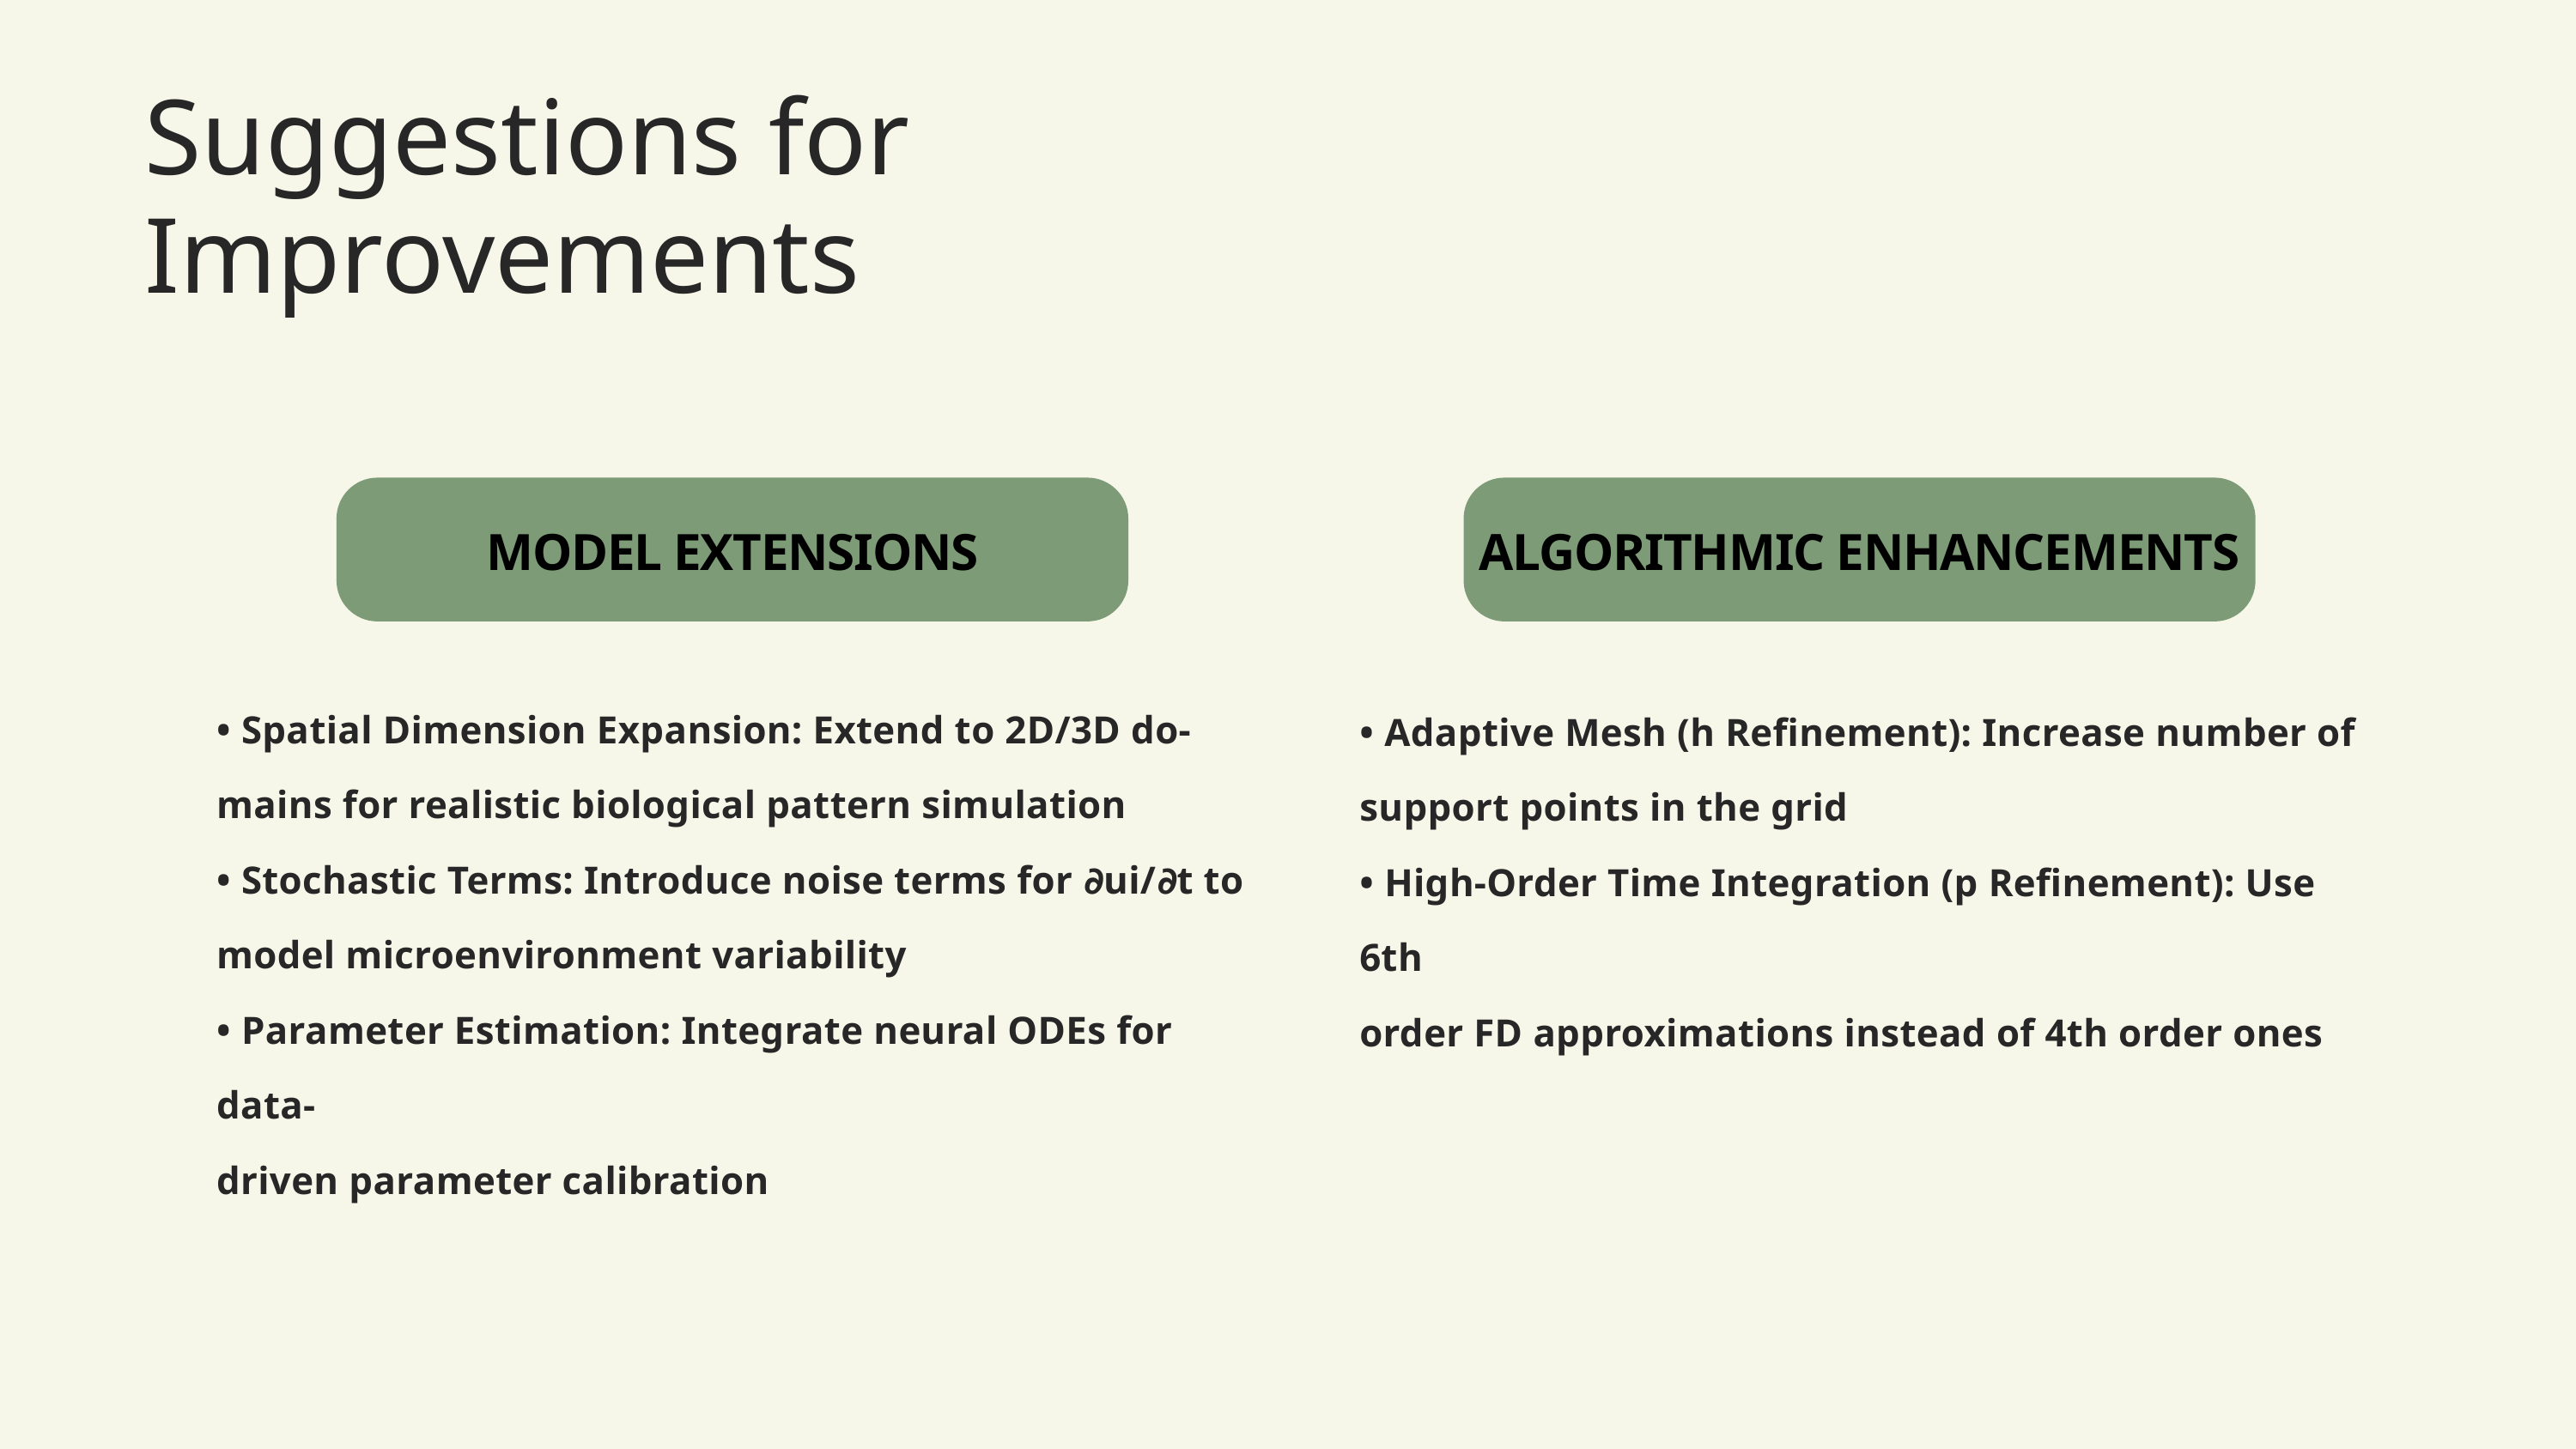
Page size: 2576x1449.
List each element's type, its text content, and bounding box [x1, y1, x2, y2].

text_box Suggestions for Improvements [144, 77, 1071, 314]
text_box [216, 477, 1249, 1114]
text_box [1359, 477, 2360, 967]
